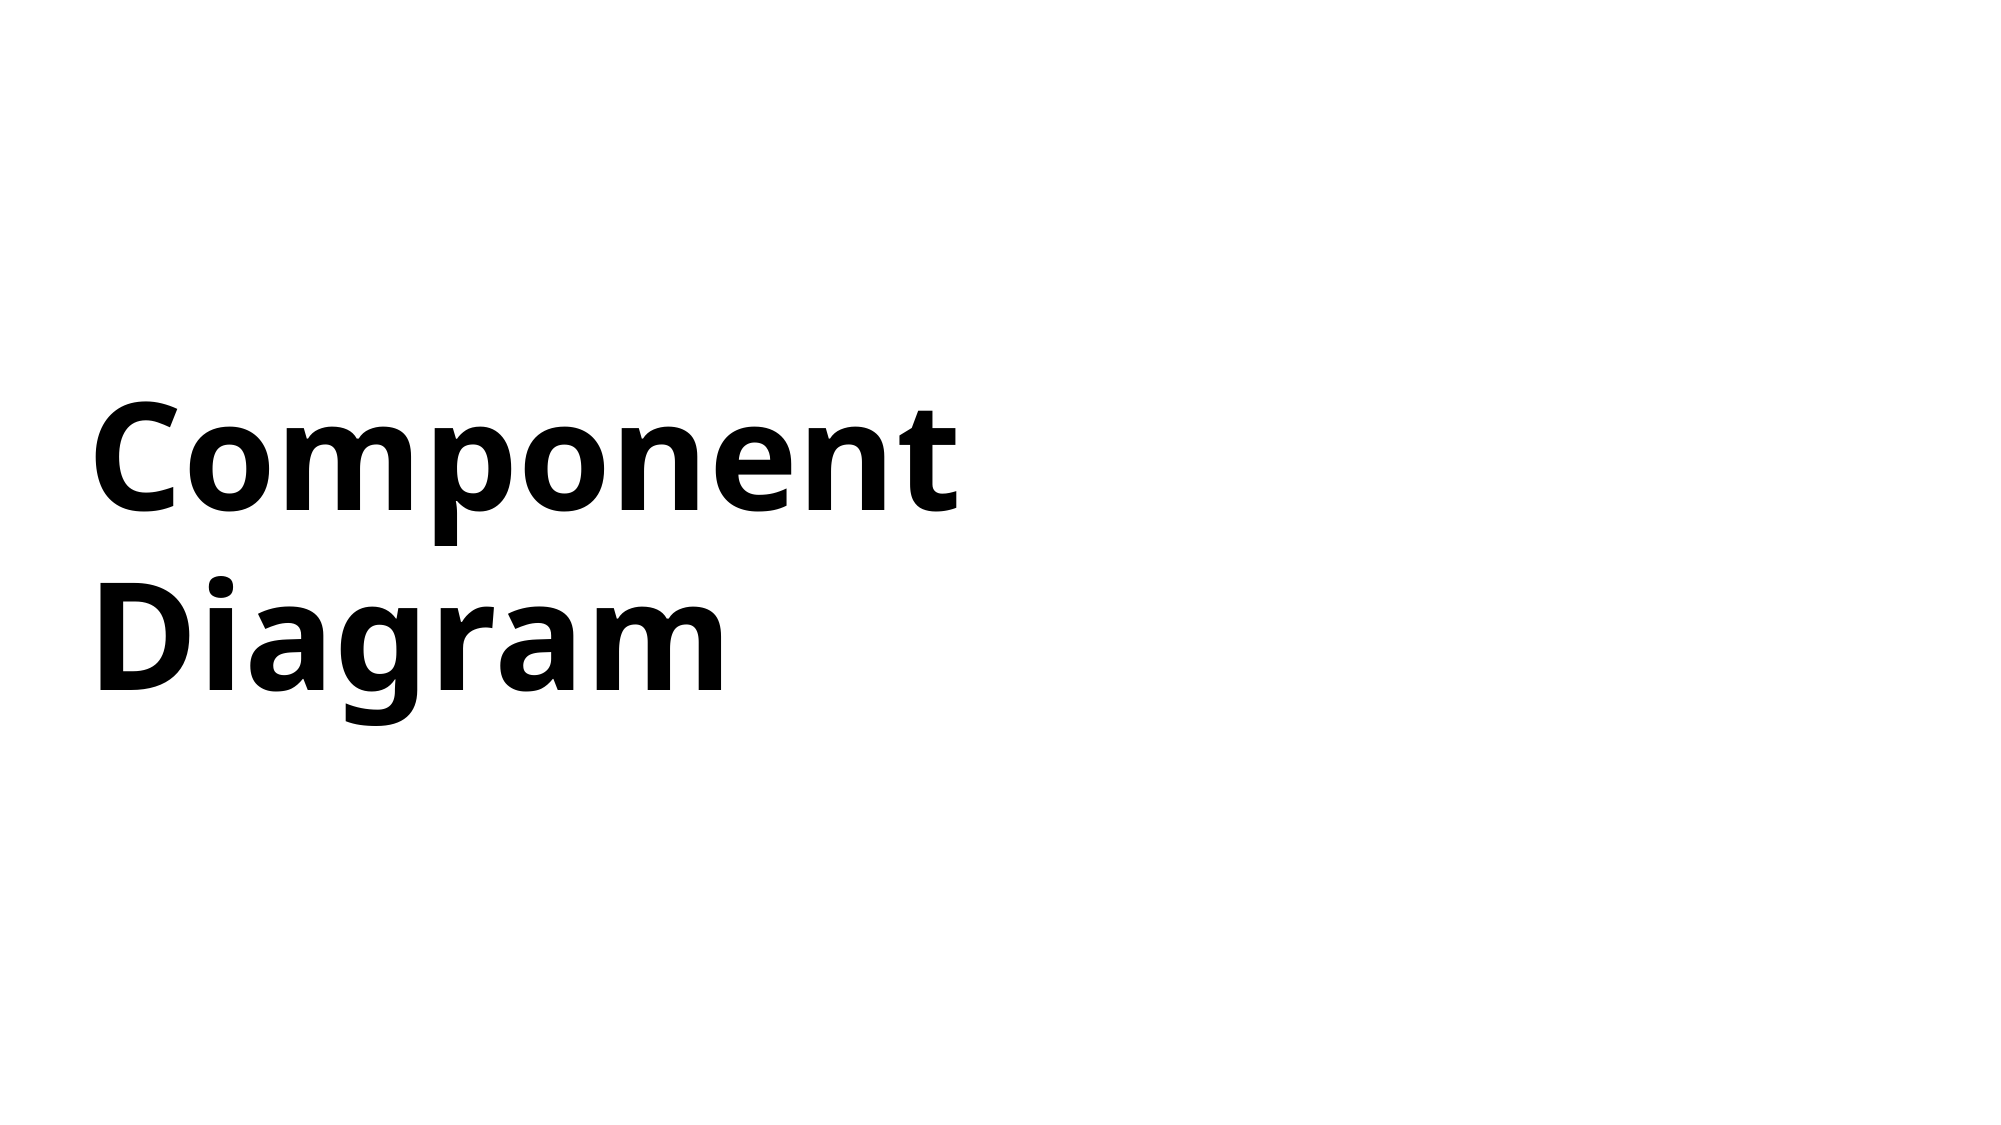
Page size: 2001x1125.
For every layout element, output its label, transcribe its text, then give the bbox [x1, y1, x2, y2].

text_box Component Diagram [72, 353, 1473, 729]
